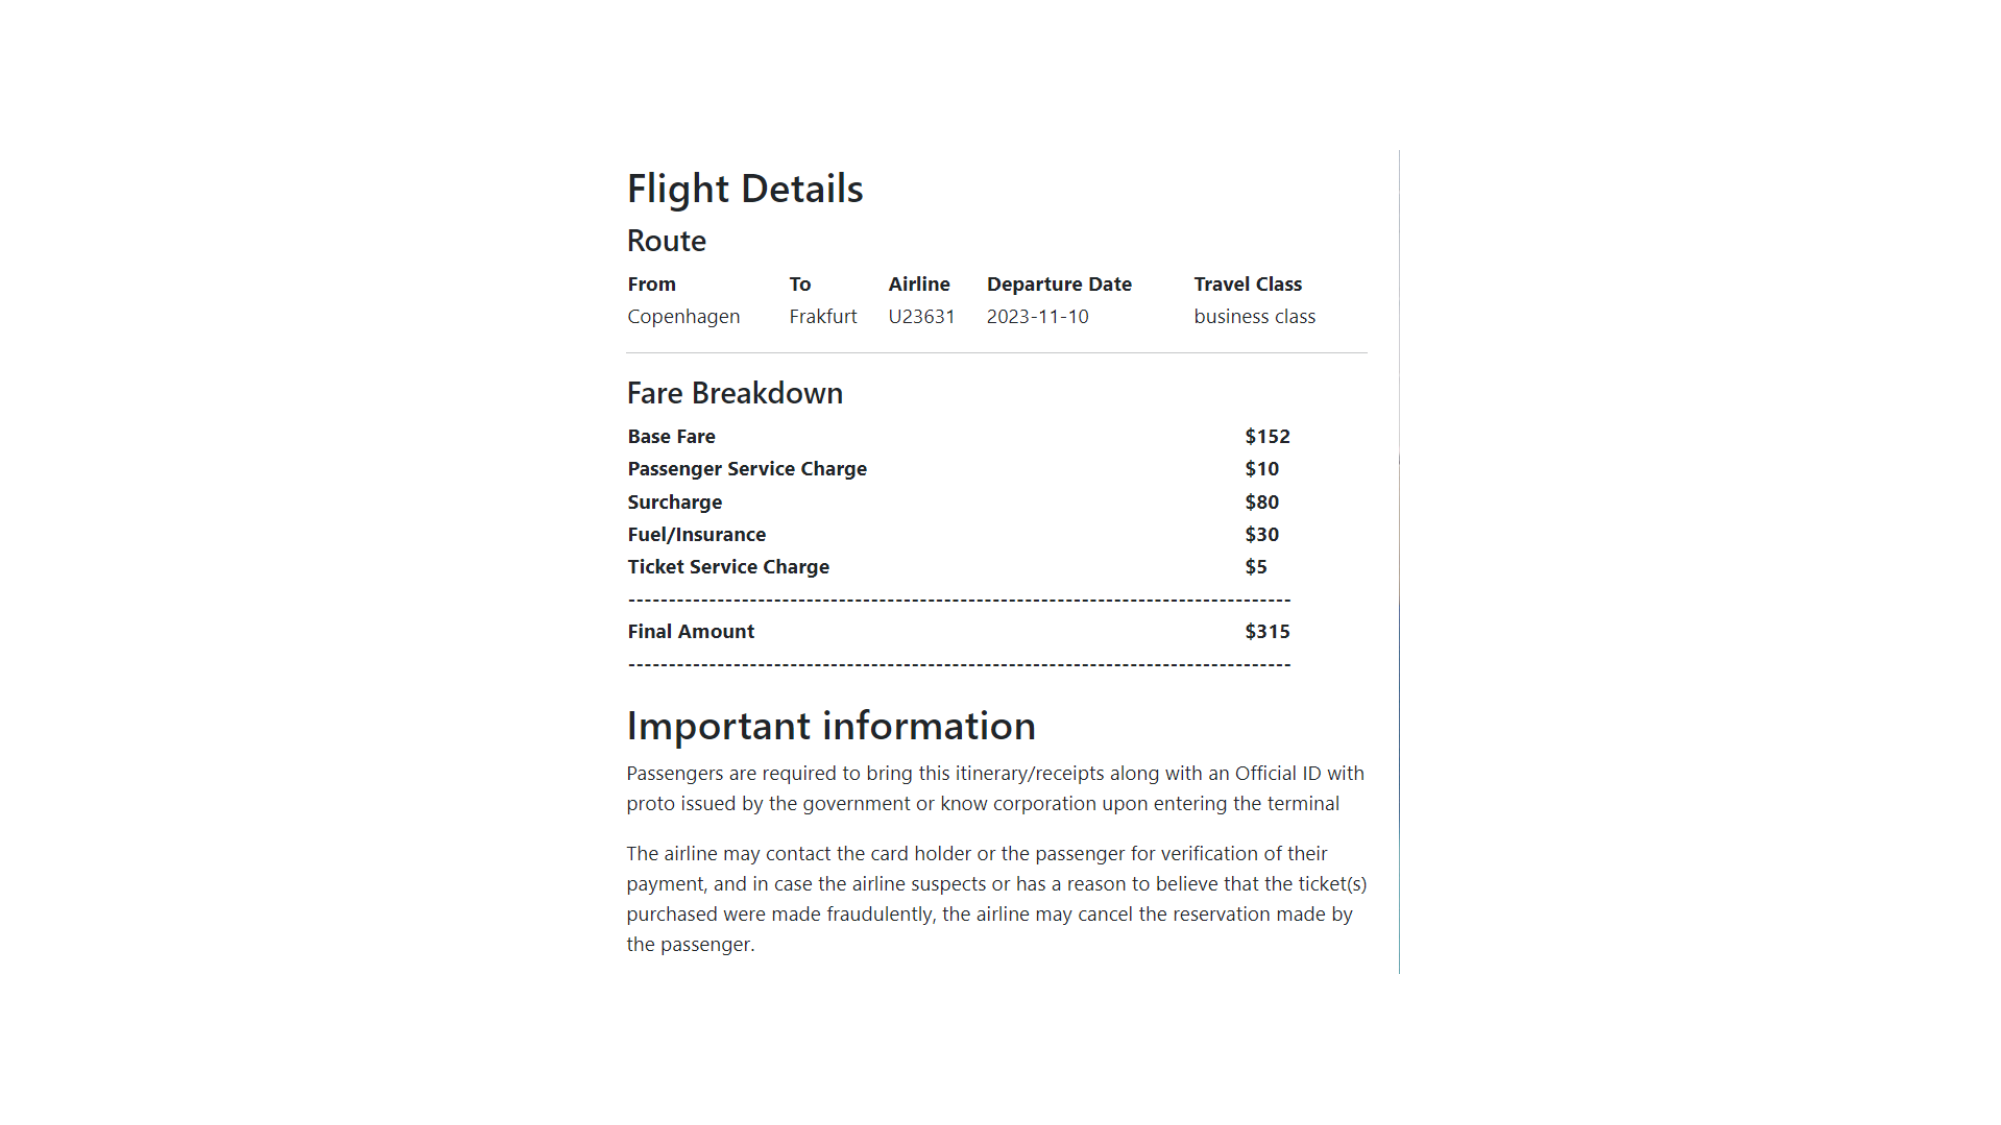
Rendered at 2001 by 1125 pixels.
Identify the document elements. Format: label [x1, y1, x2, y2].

picture [600, 150, 1400, 974]
